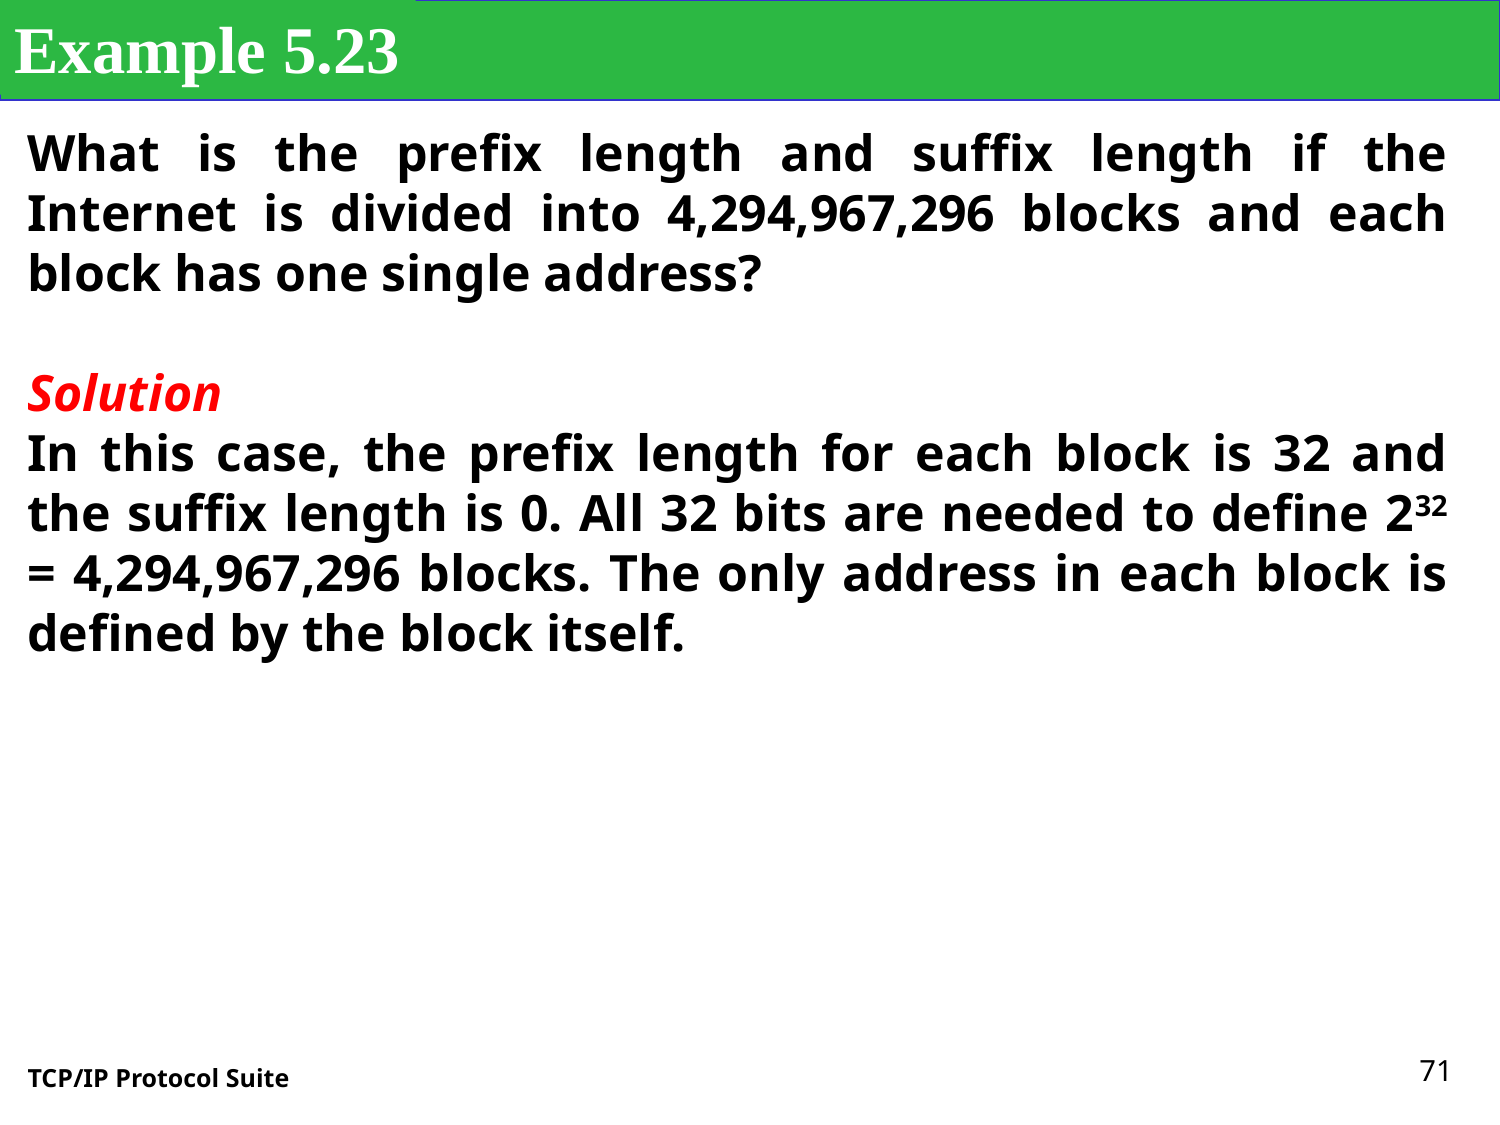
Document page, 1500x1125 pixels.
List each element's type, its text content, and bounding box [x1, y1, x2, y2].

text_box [0, 0, 1500, 100]
slide_number 71 [1155, 1024, 1468, 1100]
text_box What is the prefix length and suffix length if the Internet is divided into 4,294,967,296 blocks and each block has one single address? Solution In this case, the prefix length for each block is 32 and the suffix length is 0. All 32 bits are needed to define 232 = 4,294,967,296 blocks. The only address in each block is defined by the block itself. [12, 114, 1463, 669]
footer TCP/IP Protocol Suite [12, 1025, 488, 1100]
